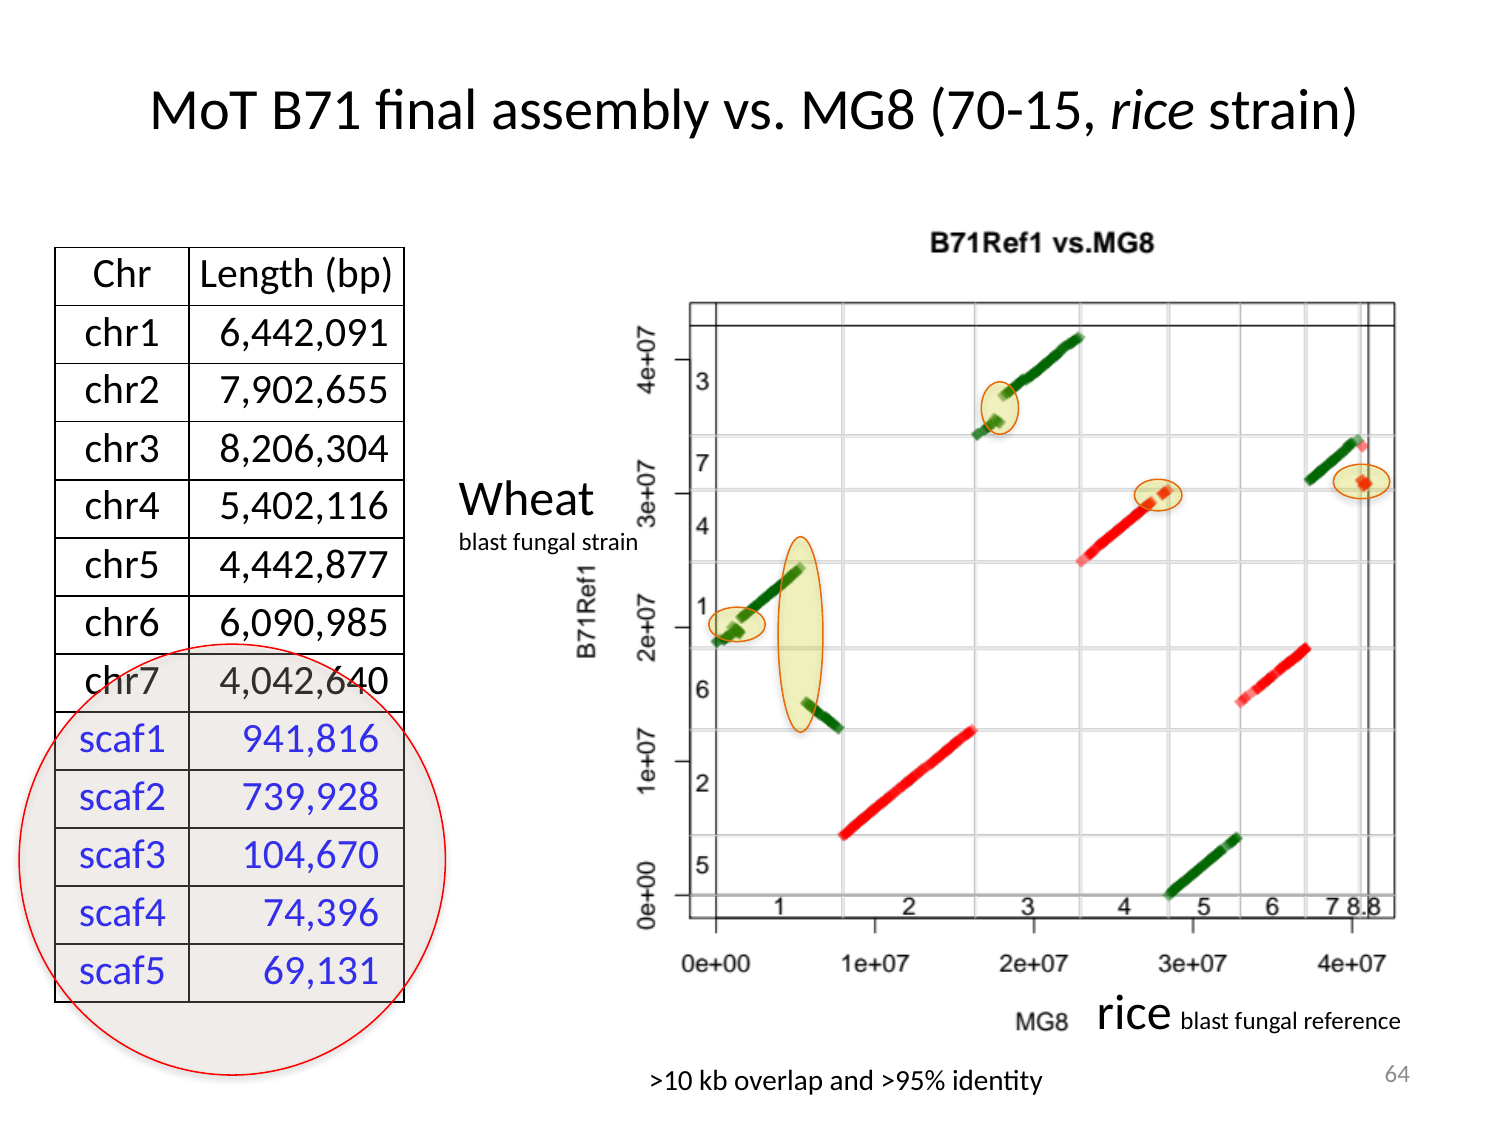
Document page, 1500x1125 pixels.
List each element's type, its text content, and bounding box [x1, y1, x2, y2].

slide_number 64 [1074, 1074, 1425, 1103]
table_cell scaf1 [56, 713, 71, 731]
table_cell 4,042,640 [306, 655, 403, 711]
table_cell chr6 [56, 597, 188, 653]
text_box Wheat blast fungal strain [443, 457, 564, 563]
table_cell chr5 [56, 539, 188, 595]
table_cell 5,402,116 [190, 481, 403, 537]
table_cell 4,442,877 [190, 539, 403, 595]
table_cell 8,206,304 [190, 422, 403, 479]
picture [569, 181, 1454, 1067]
table_cell chr4 [56, 481, 188, 537]
table_cell chr1 [56, 306, 188, 363]
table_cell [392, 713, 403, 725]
table_cell 6,090,985 [190, 597, 403, 653]
table_cell chr7 [56, 655, 157, 711]
table_cell 7,902,655 [190, 364, 403, 421]
table_header Chr [56, 248, 188, 305]
text_box [18, 643, 447, 1076]
text_box >10 kb overlap and >95% identity [634, 1074, 1058, 1104]
table_cell 6,442,091 [190, 306, 403, 363]
table_cell chr2 [56, 364, 188, 421]
table_header Length (bp) [190, 248, 403, 305]
table_cell chr3 [56, 422, 188, 479]
title MoT B71 final assembly vs. MG8 (70-15, rice strain) [25, 45, 1484, 168]
